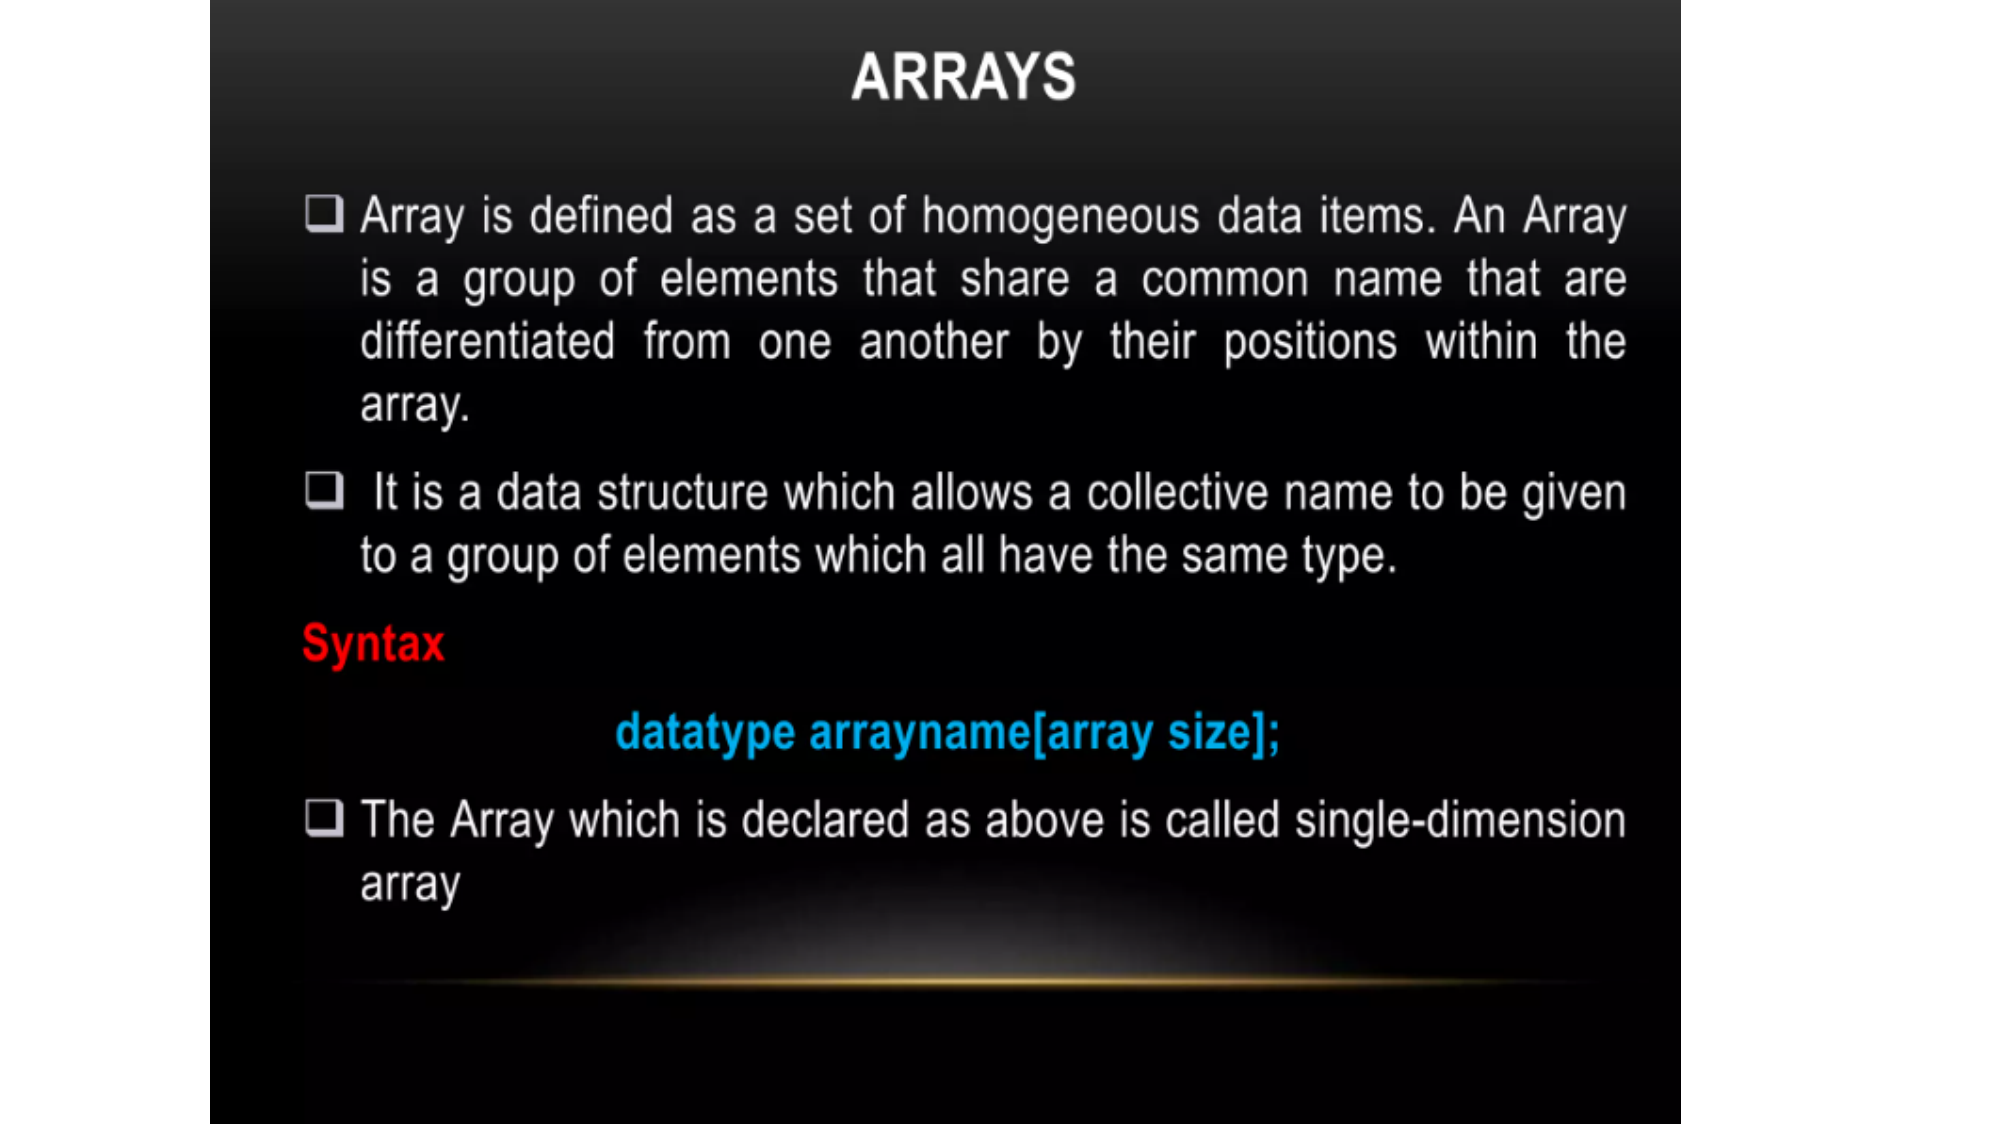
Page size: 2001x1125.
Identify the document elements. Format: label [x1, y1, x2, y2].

picture [210, 0, 1681, 1124]
